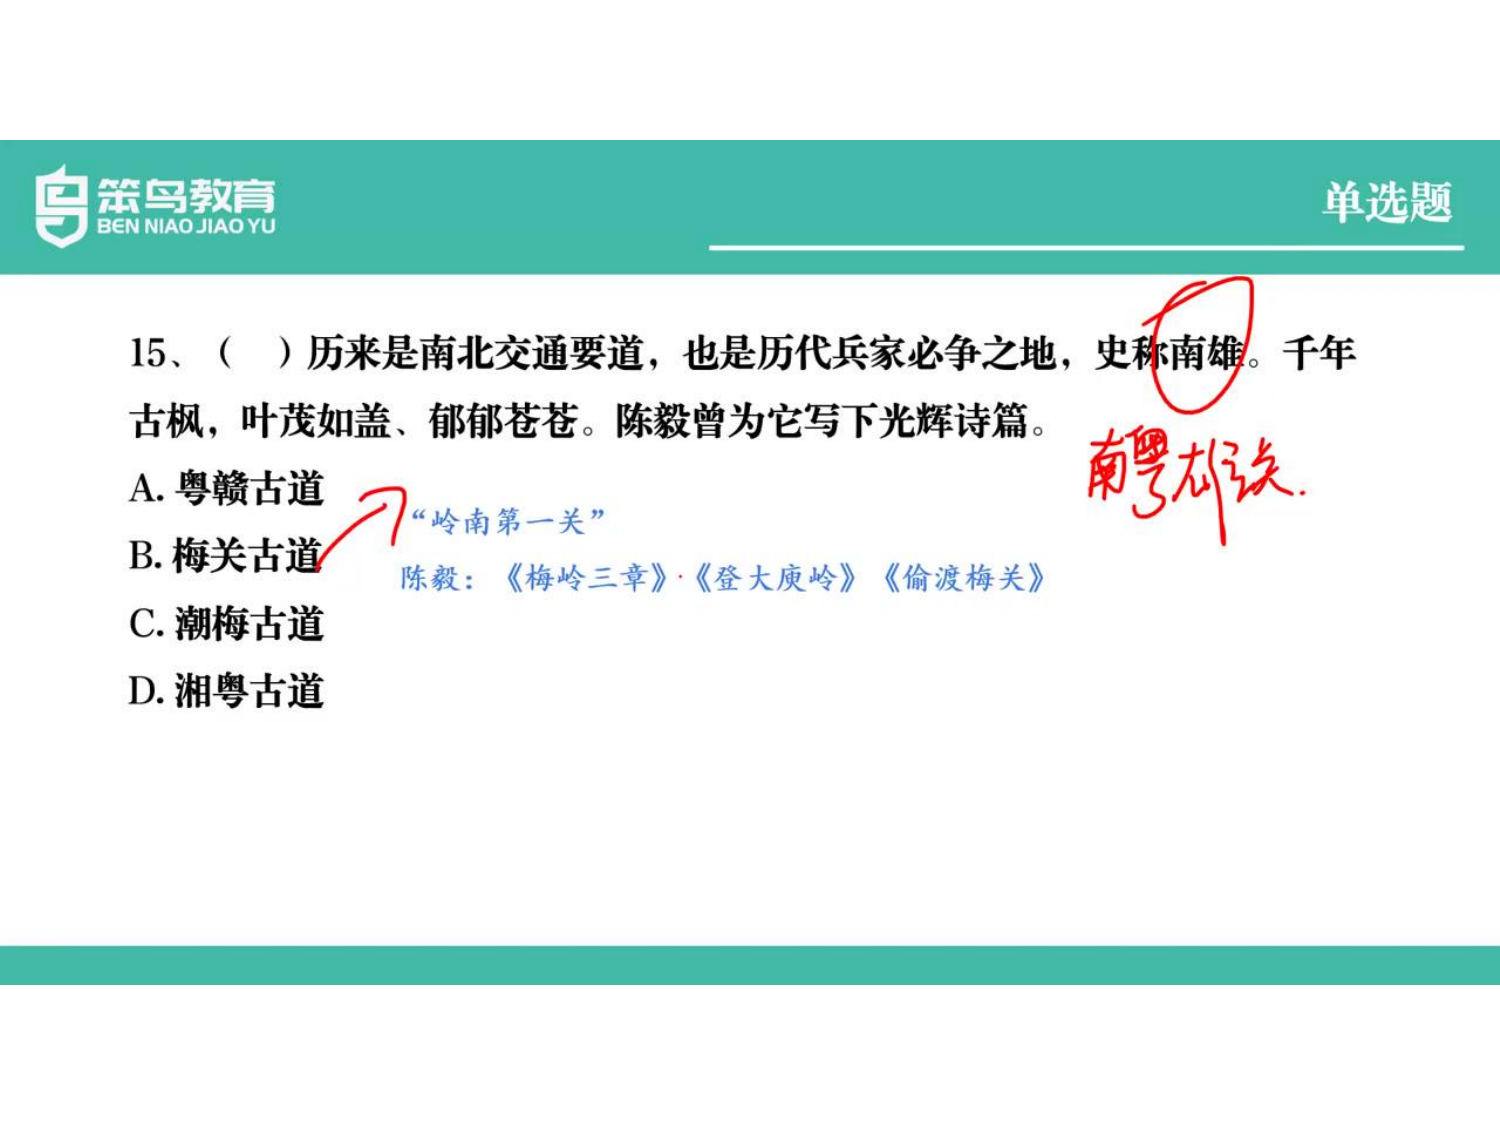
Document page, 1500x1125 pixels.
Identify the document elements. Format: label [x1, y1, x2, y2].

picture [0, 140, 1500, 985]
